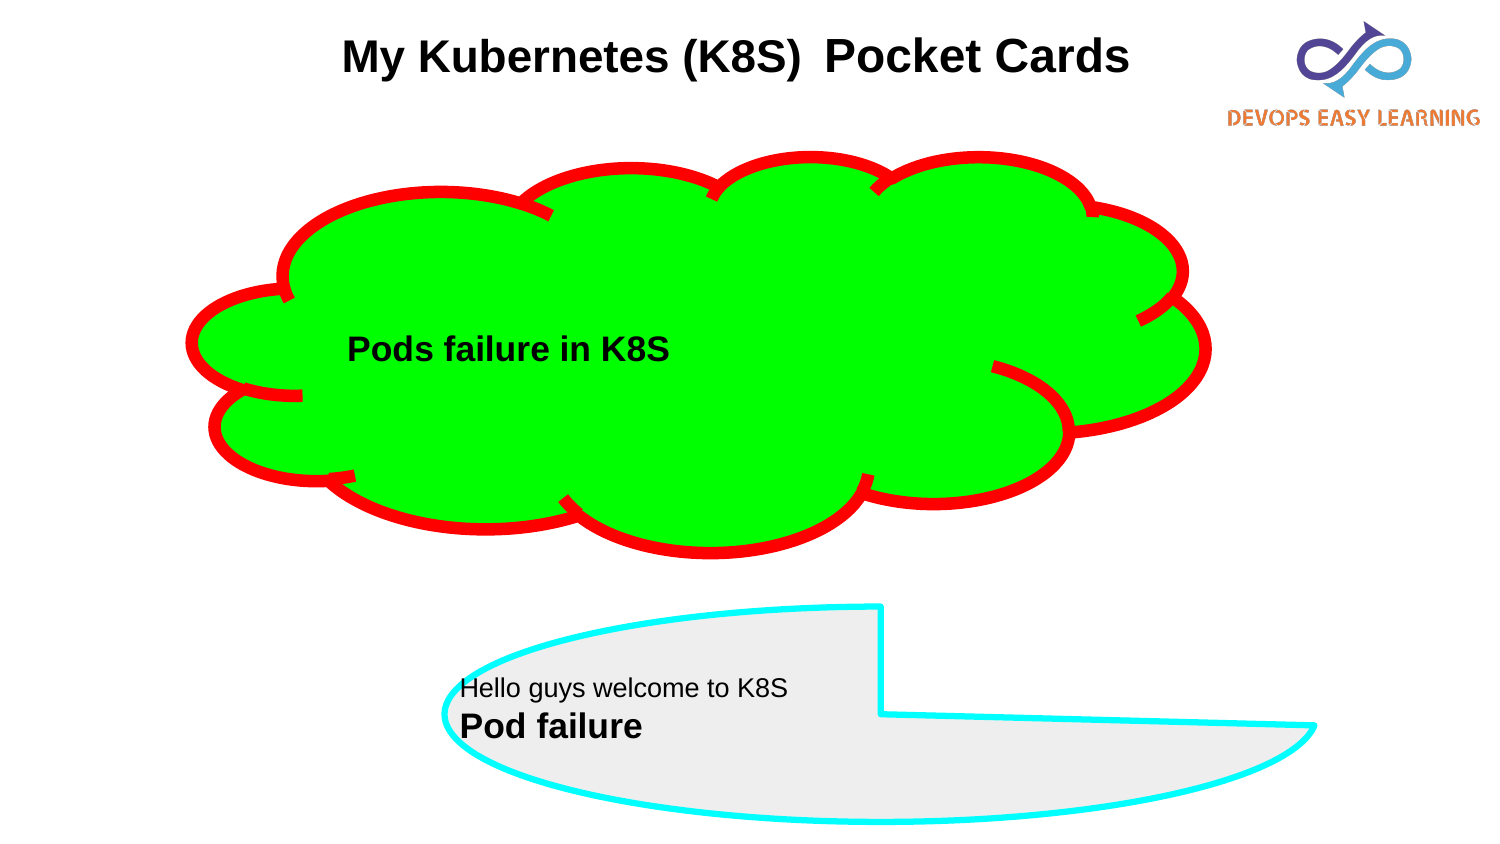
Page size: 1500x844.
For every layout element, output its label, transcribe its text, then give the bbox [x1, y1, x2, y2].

text_box My Kubernetes (K8S) Pocket Cards [7, 9, 1214, 138]
picture [1216, 9, 1492, 148]
text_box Hello guys welcome to K8S Pod failure [444, 606, 1315, 822]
text_box Pods failure in K8S [191, 157, 1206, 554]
